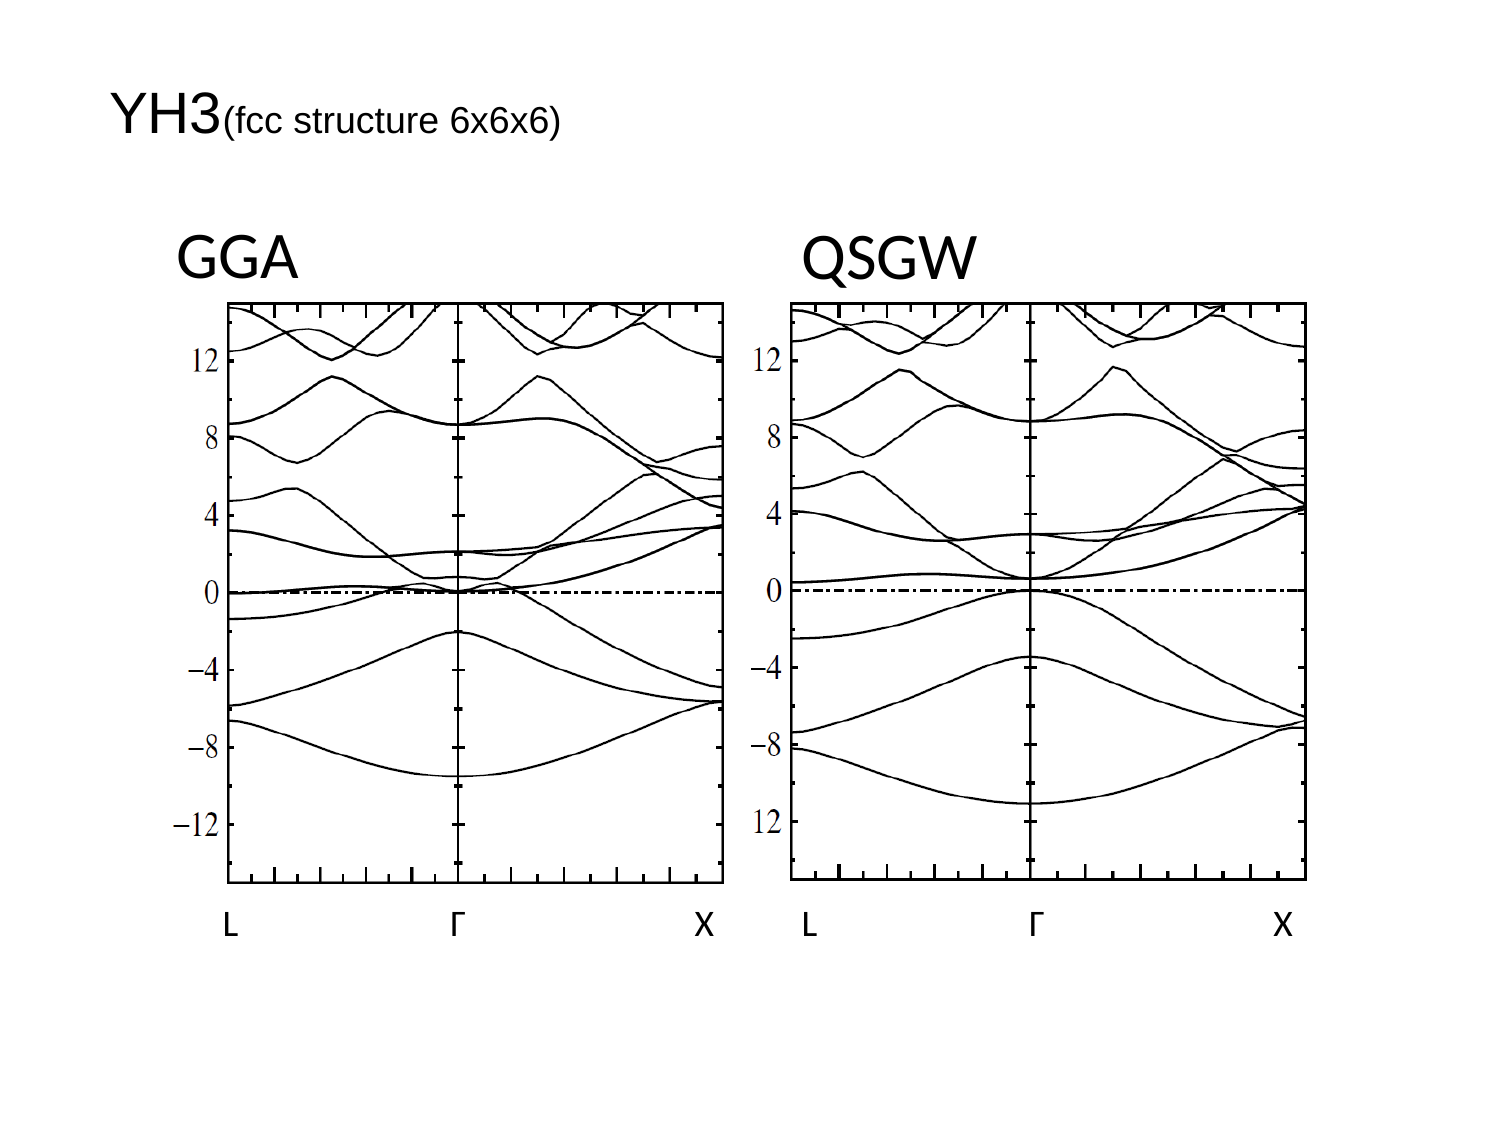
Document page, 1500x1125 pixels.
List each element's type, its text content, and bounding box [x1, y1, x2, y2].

text_box QSGW [786, 205, 994, 286]
text_box GGA [162, 204, 315, 286]
text_box L Γ X [786, 899, 1310, 952]
text_box L Γ X [207, 911, 731, 952]
text_box YH3(fcc structure 6x6x6) [94, 68, 577, 153]
picture [159, 287, 1341, 903]
